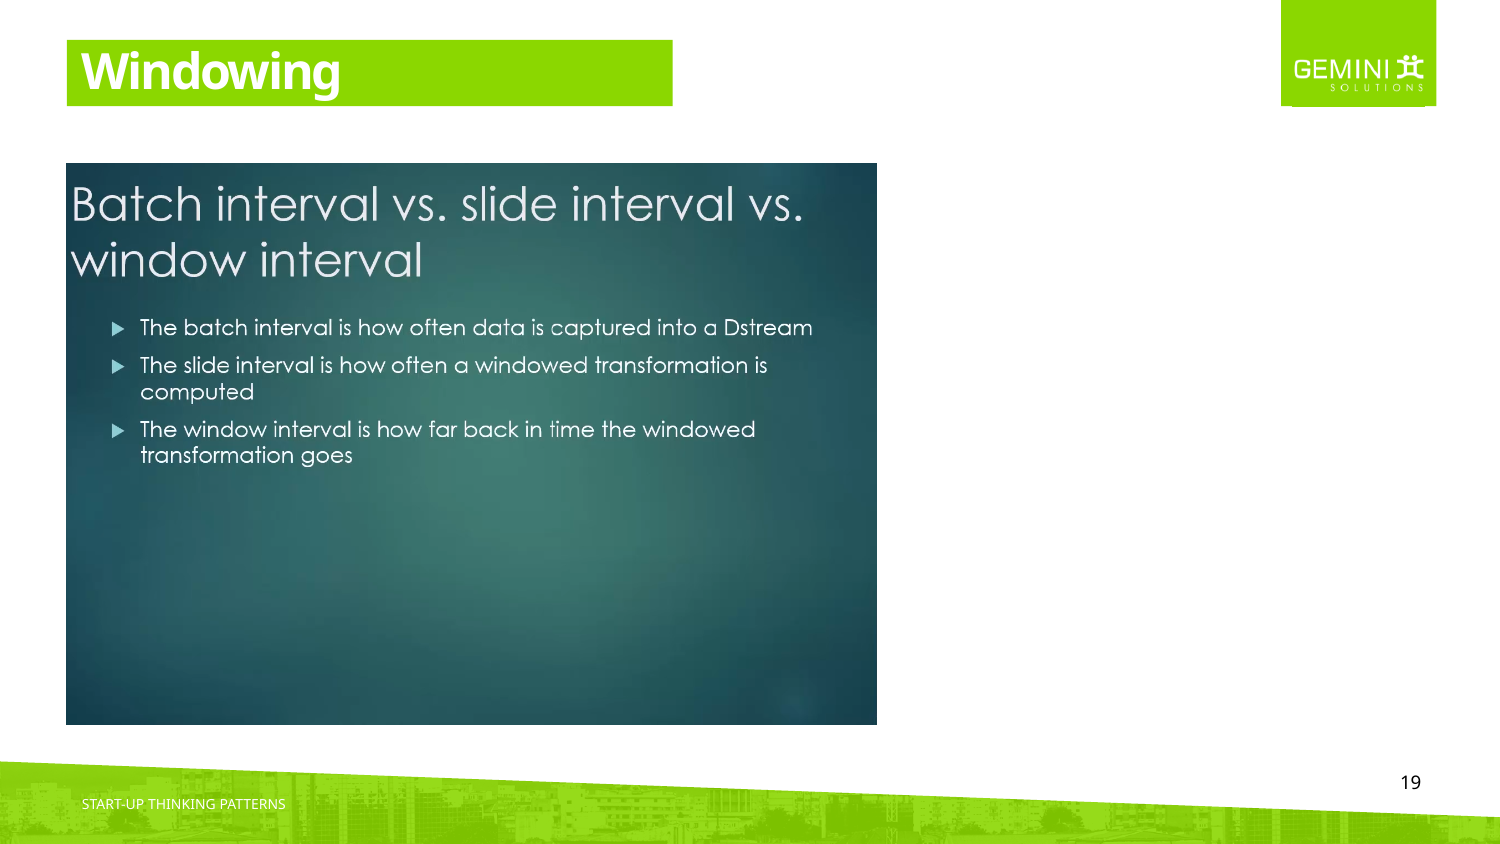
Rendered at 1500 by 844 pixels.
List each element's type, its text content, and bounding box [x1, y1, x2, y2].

footer START-UP THINKING PATTERNS [66, 782, 742, 828]
title Windowing [66, 39, 673, 107]
picture [1292, 39, 1425, 107]
slide_number 19 [1342, 761, 1437, 807]
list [66, 163, 877, 726]
